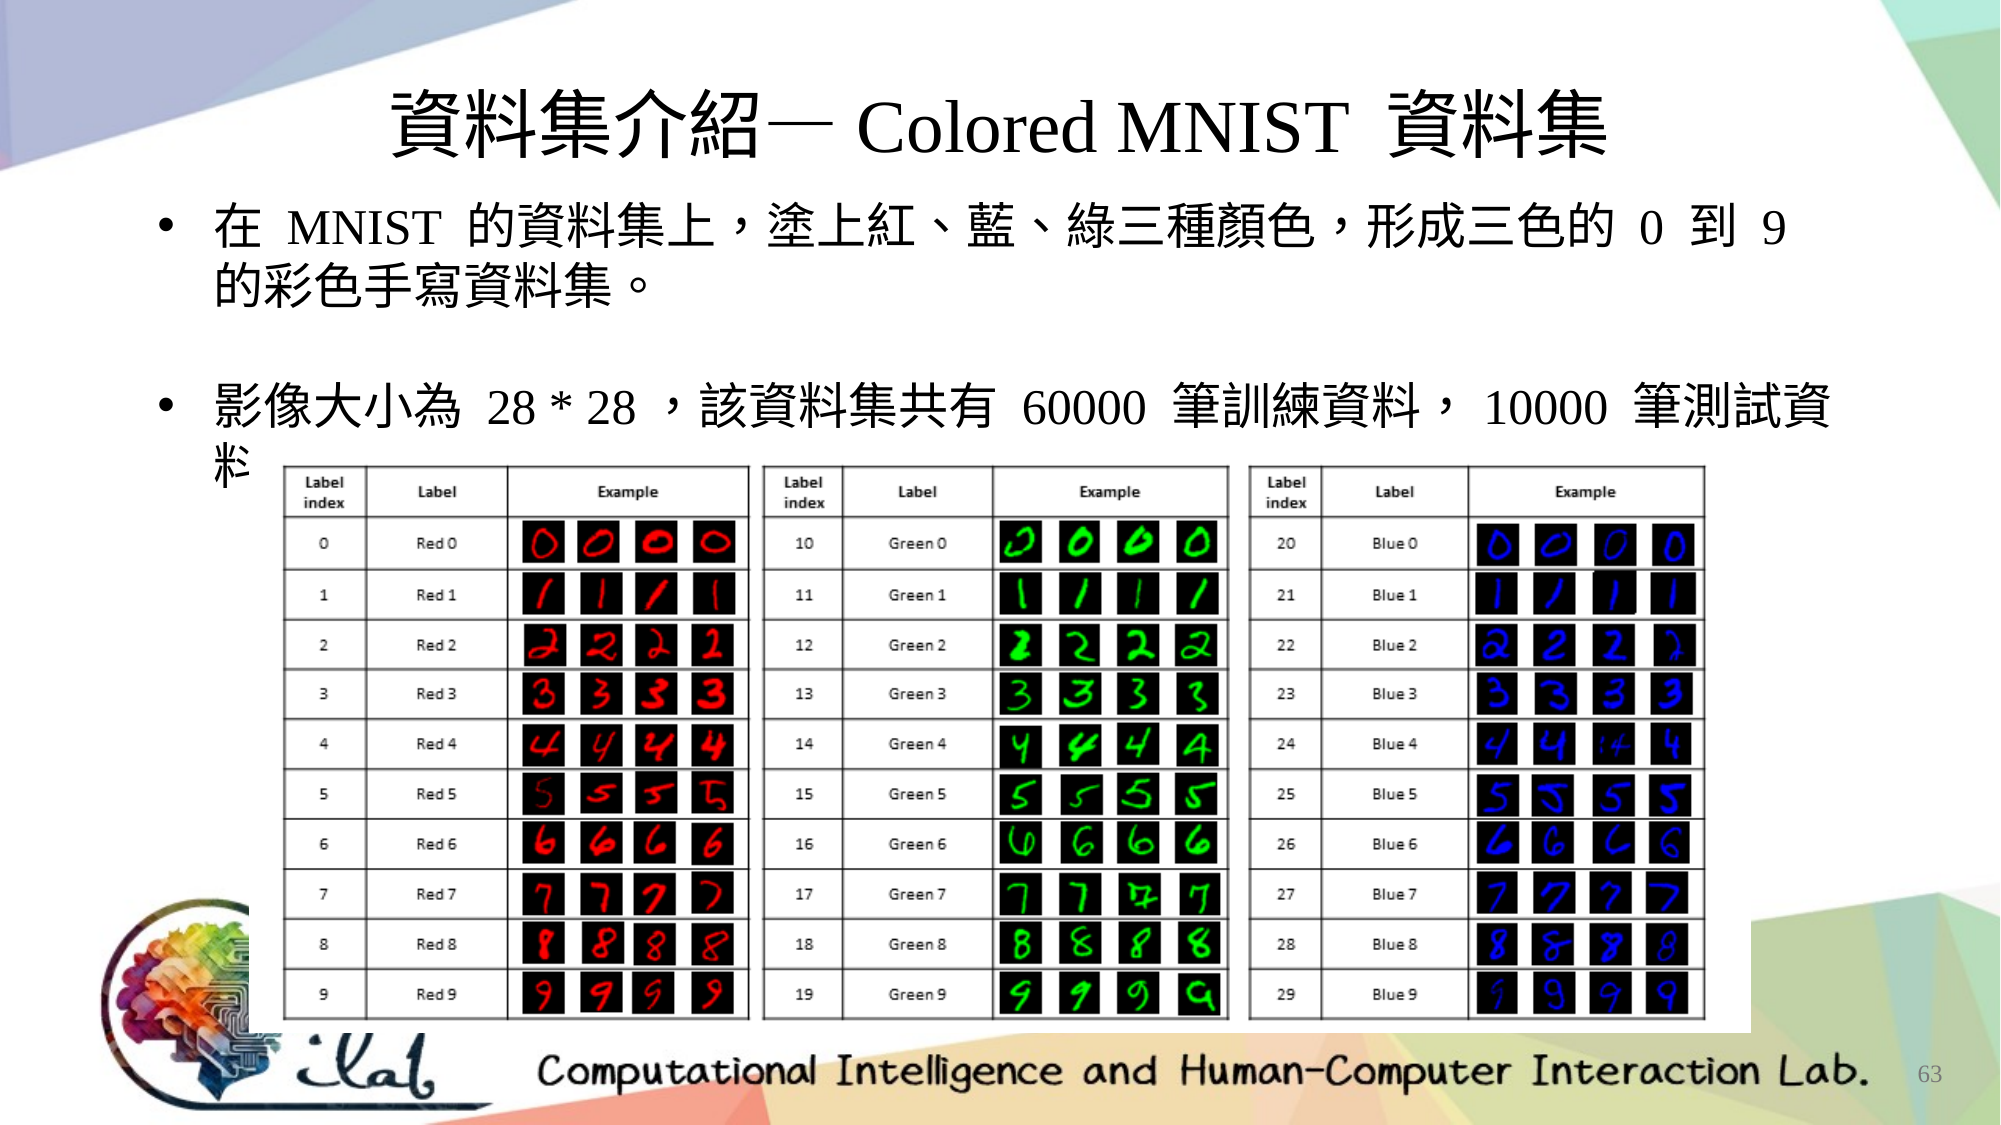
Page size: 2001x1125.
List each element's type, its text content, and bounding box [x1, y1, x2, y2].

slide_number 63 [1507, 1042, 1958, 1103]
text_box 資料集介紹—Colored MNIST 資料集 [373, 70, 1626, 175]
picture [0, 0, 2001, 1125]
text_box 在 MNIST 的資料集上，塗上紅、藍、綠三種顏色，形成三色的 0 到 9 的彩色手寫資料集。 影像大小為 28 * 28，該資料集共有 60000 筆訓練資料，10000 筆測試資料 [142, 186, 1858, 502]
